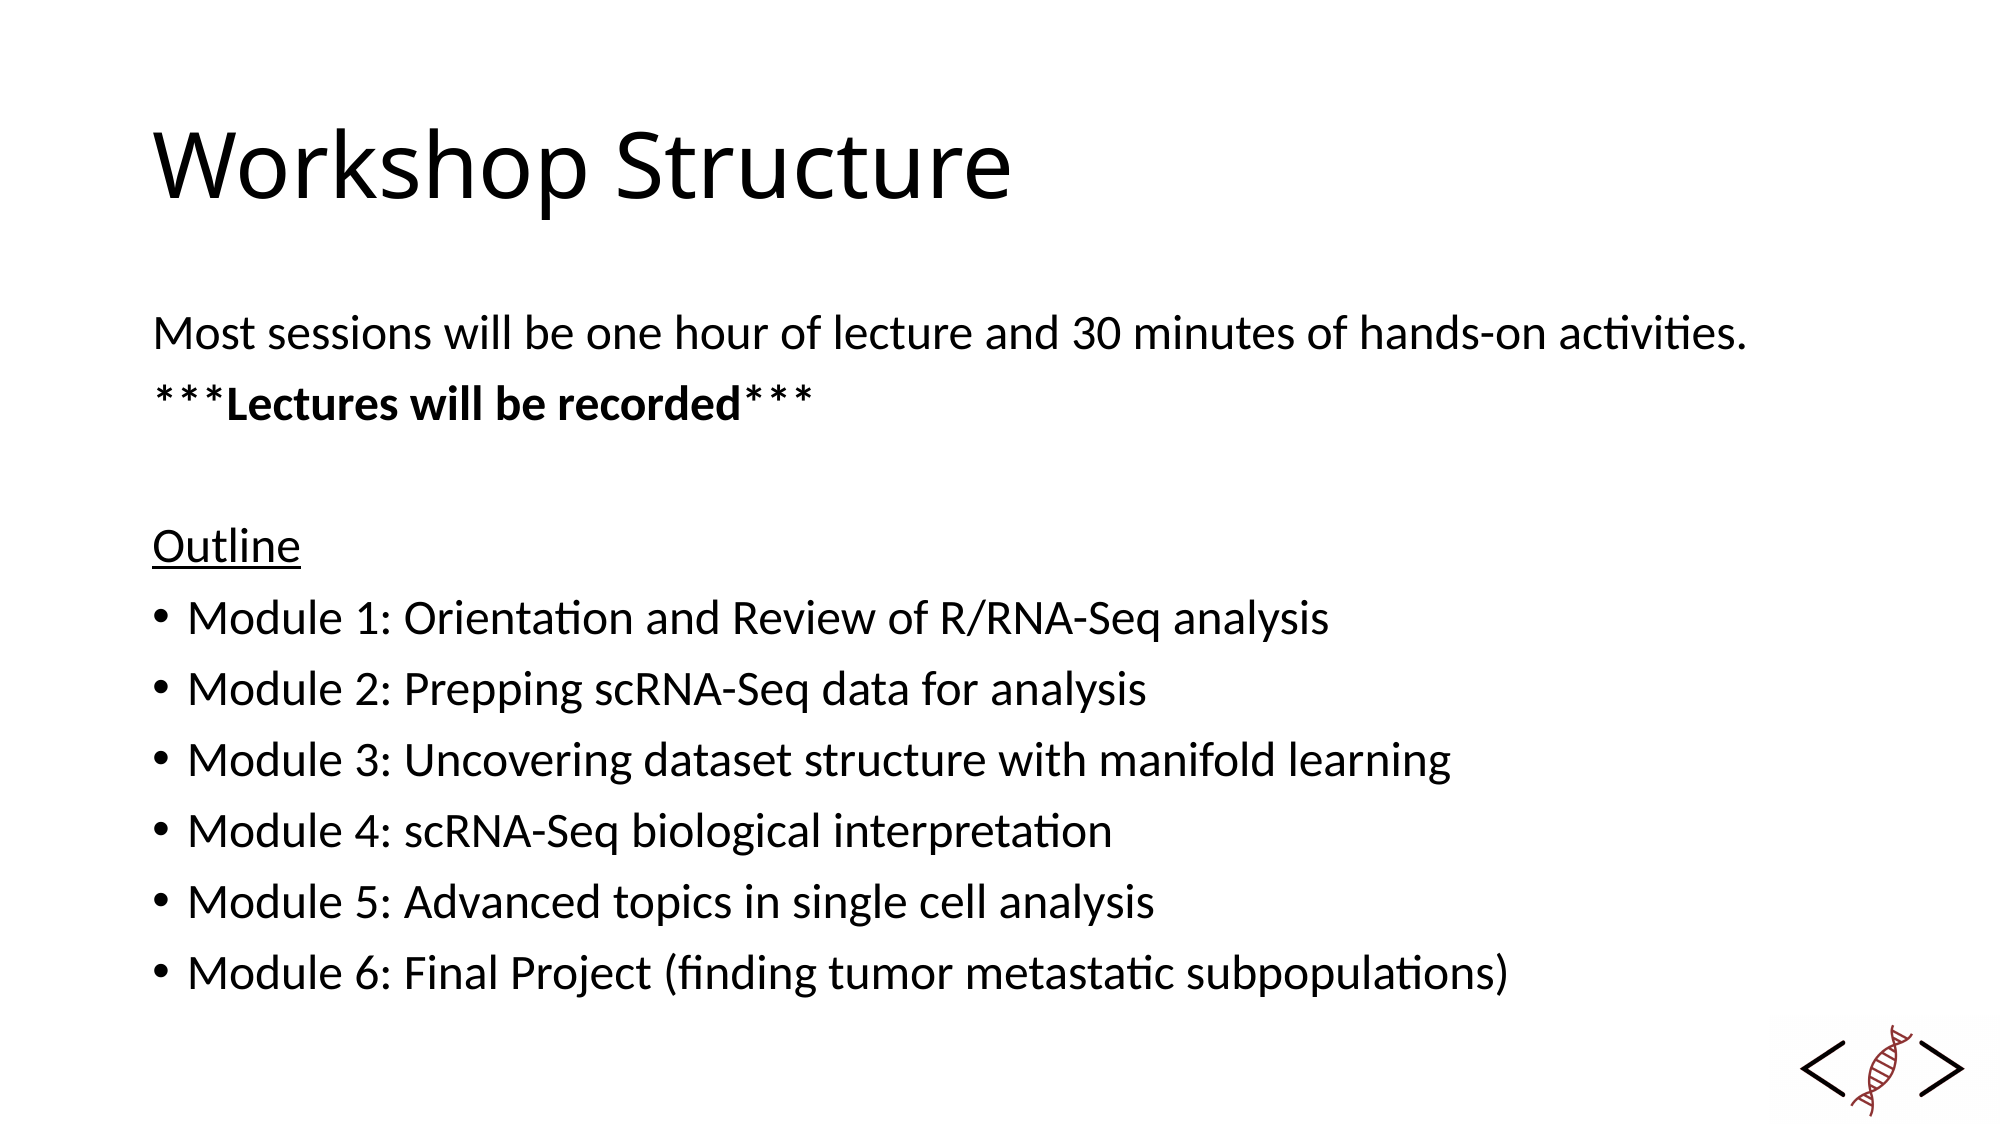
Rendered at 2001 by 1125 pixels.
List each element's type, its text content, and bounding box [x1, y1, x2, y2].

picture [1769, 1015, 2000, 1124]
list Most sessions will be one hour of lecture and 30 minutes of hands-on activities. ***Lectures will be recorded*** Outline Module 1: Orientation and Review of R/RNA-Seq analysis Module 2: Prepping scRNA-Seq data for analysis Module 3: Uncovering dataset structure with manifold learning Module 4: scRNA-Seq biological interpretation Module 5: Advanced topics in single cell analysis Module 6: Final Project (finding tumor metastatic subpopulations) [137, 299, 1863, 1014]
title Workshop Structure [137, 59, 1863, 278]
